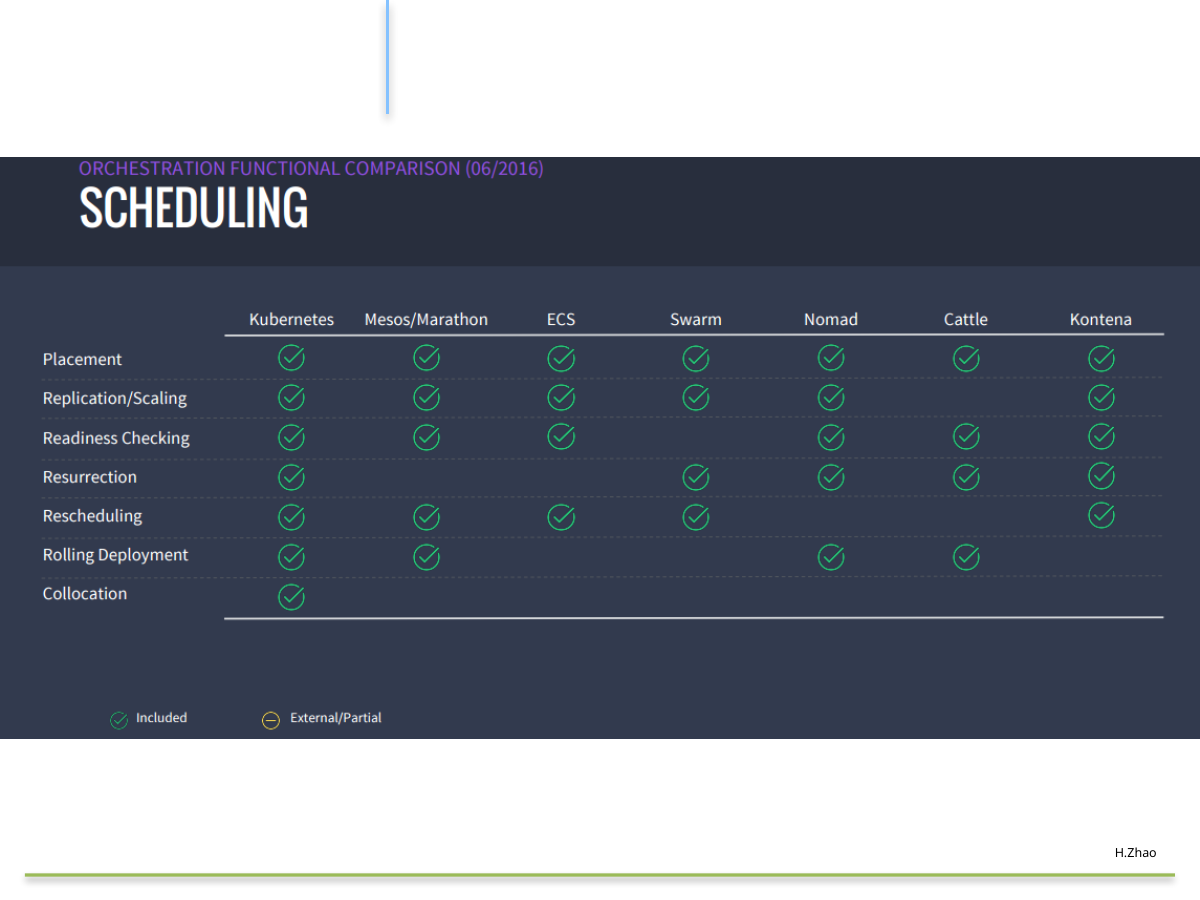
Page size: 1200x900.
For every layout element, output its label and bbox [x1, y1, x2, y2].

picture [0, 157, 1200, 739]
